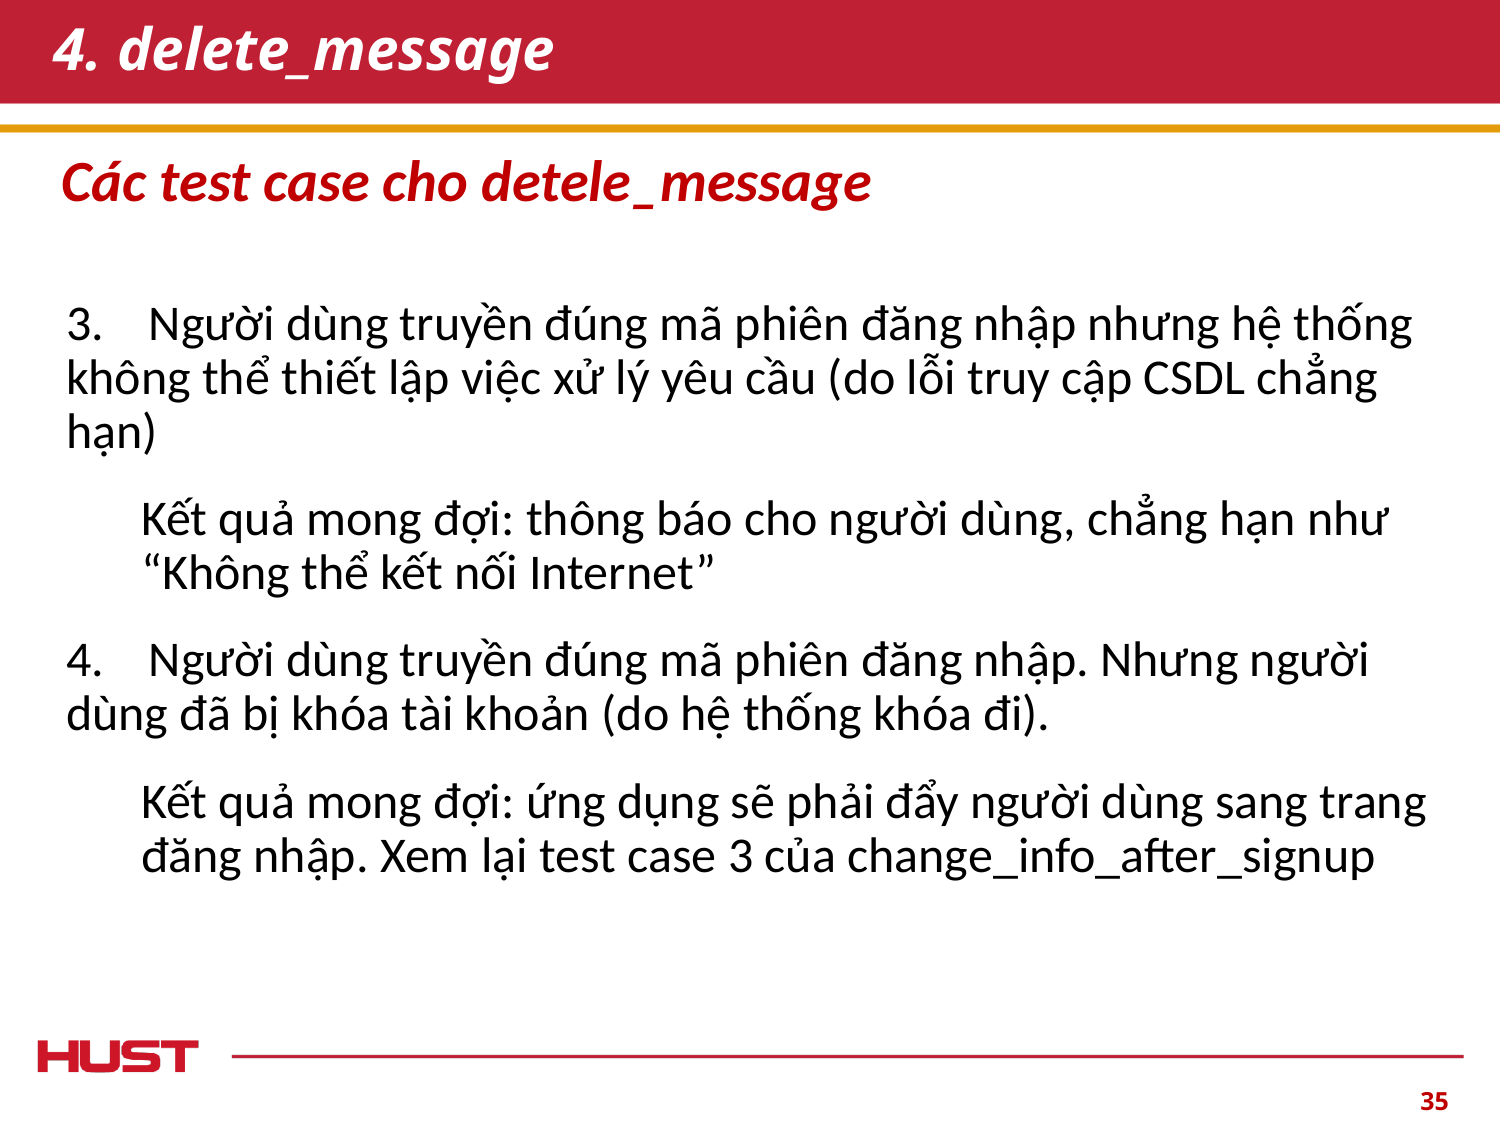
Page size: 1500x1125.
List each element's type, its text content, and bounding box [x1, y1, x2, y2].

title 4. delete_message [38, 12, 1462, 87]
text_box 3. Người dùng truyền đúng mã phiên đăng nhập nhưng hệ thống không thể thiết lập việc xử lý yêu cầu (do lỗi truy cập CSDL chẳng hạn) Kết quả mong đợi: thông báo cho người dùng, chẳng hạn như “Không thể kết nối Internet” 4. Người dùng truyền đúng mã phiên đăng nhập. Nhưng người dùng đã bị khóa tài khoản (do hệ thống khóa đi). Kết quả mong đợi: ứng dụng sẽ phải đẩy người dùng sang trang đăng nhập. Xem lại test case 3 của change_info_after_signup [51, 282, 1449, 843]
text_box Các test case cho detele_message [46, 136, 990, 230]
slide_number ‹#› [1126, 1078, 1464, 1125]
picture [0, 0, 1500, 1125]
